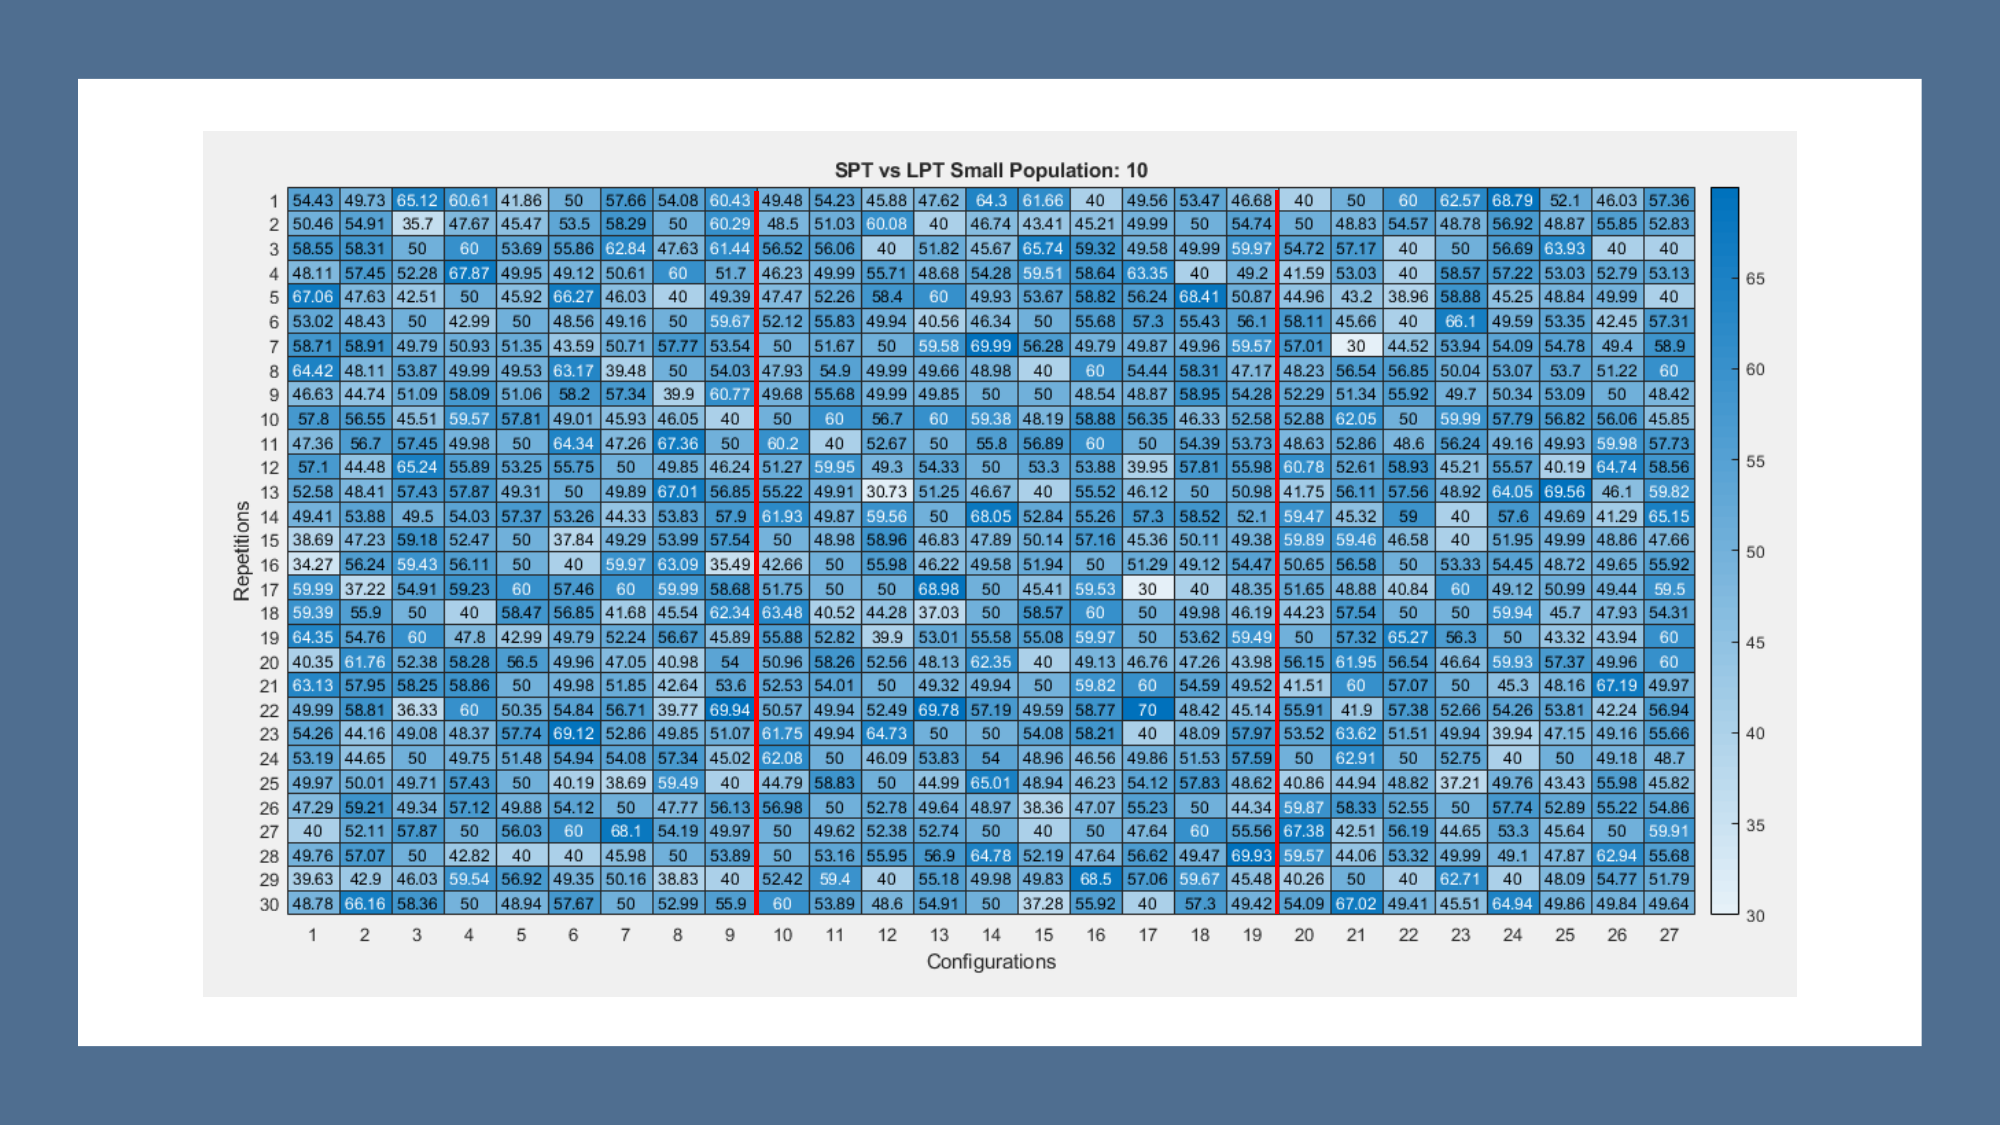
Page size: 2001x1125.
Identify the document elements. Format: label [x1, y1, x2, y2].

text_box [0, 0, 2000, 1125]
text_box [77, 77, 1923, 1048]
list [202, 130, 1798, 997]
